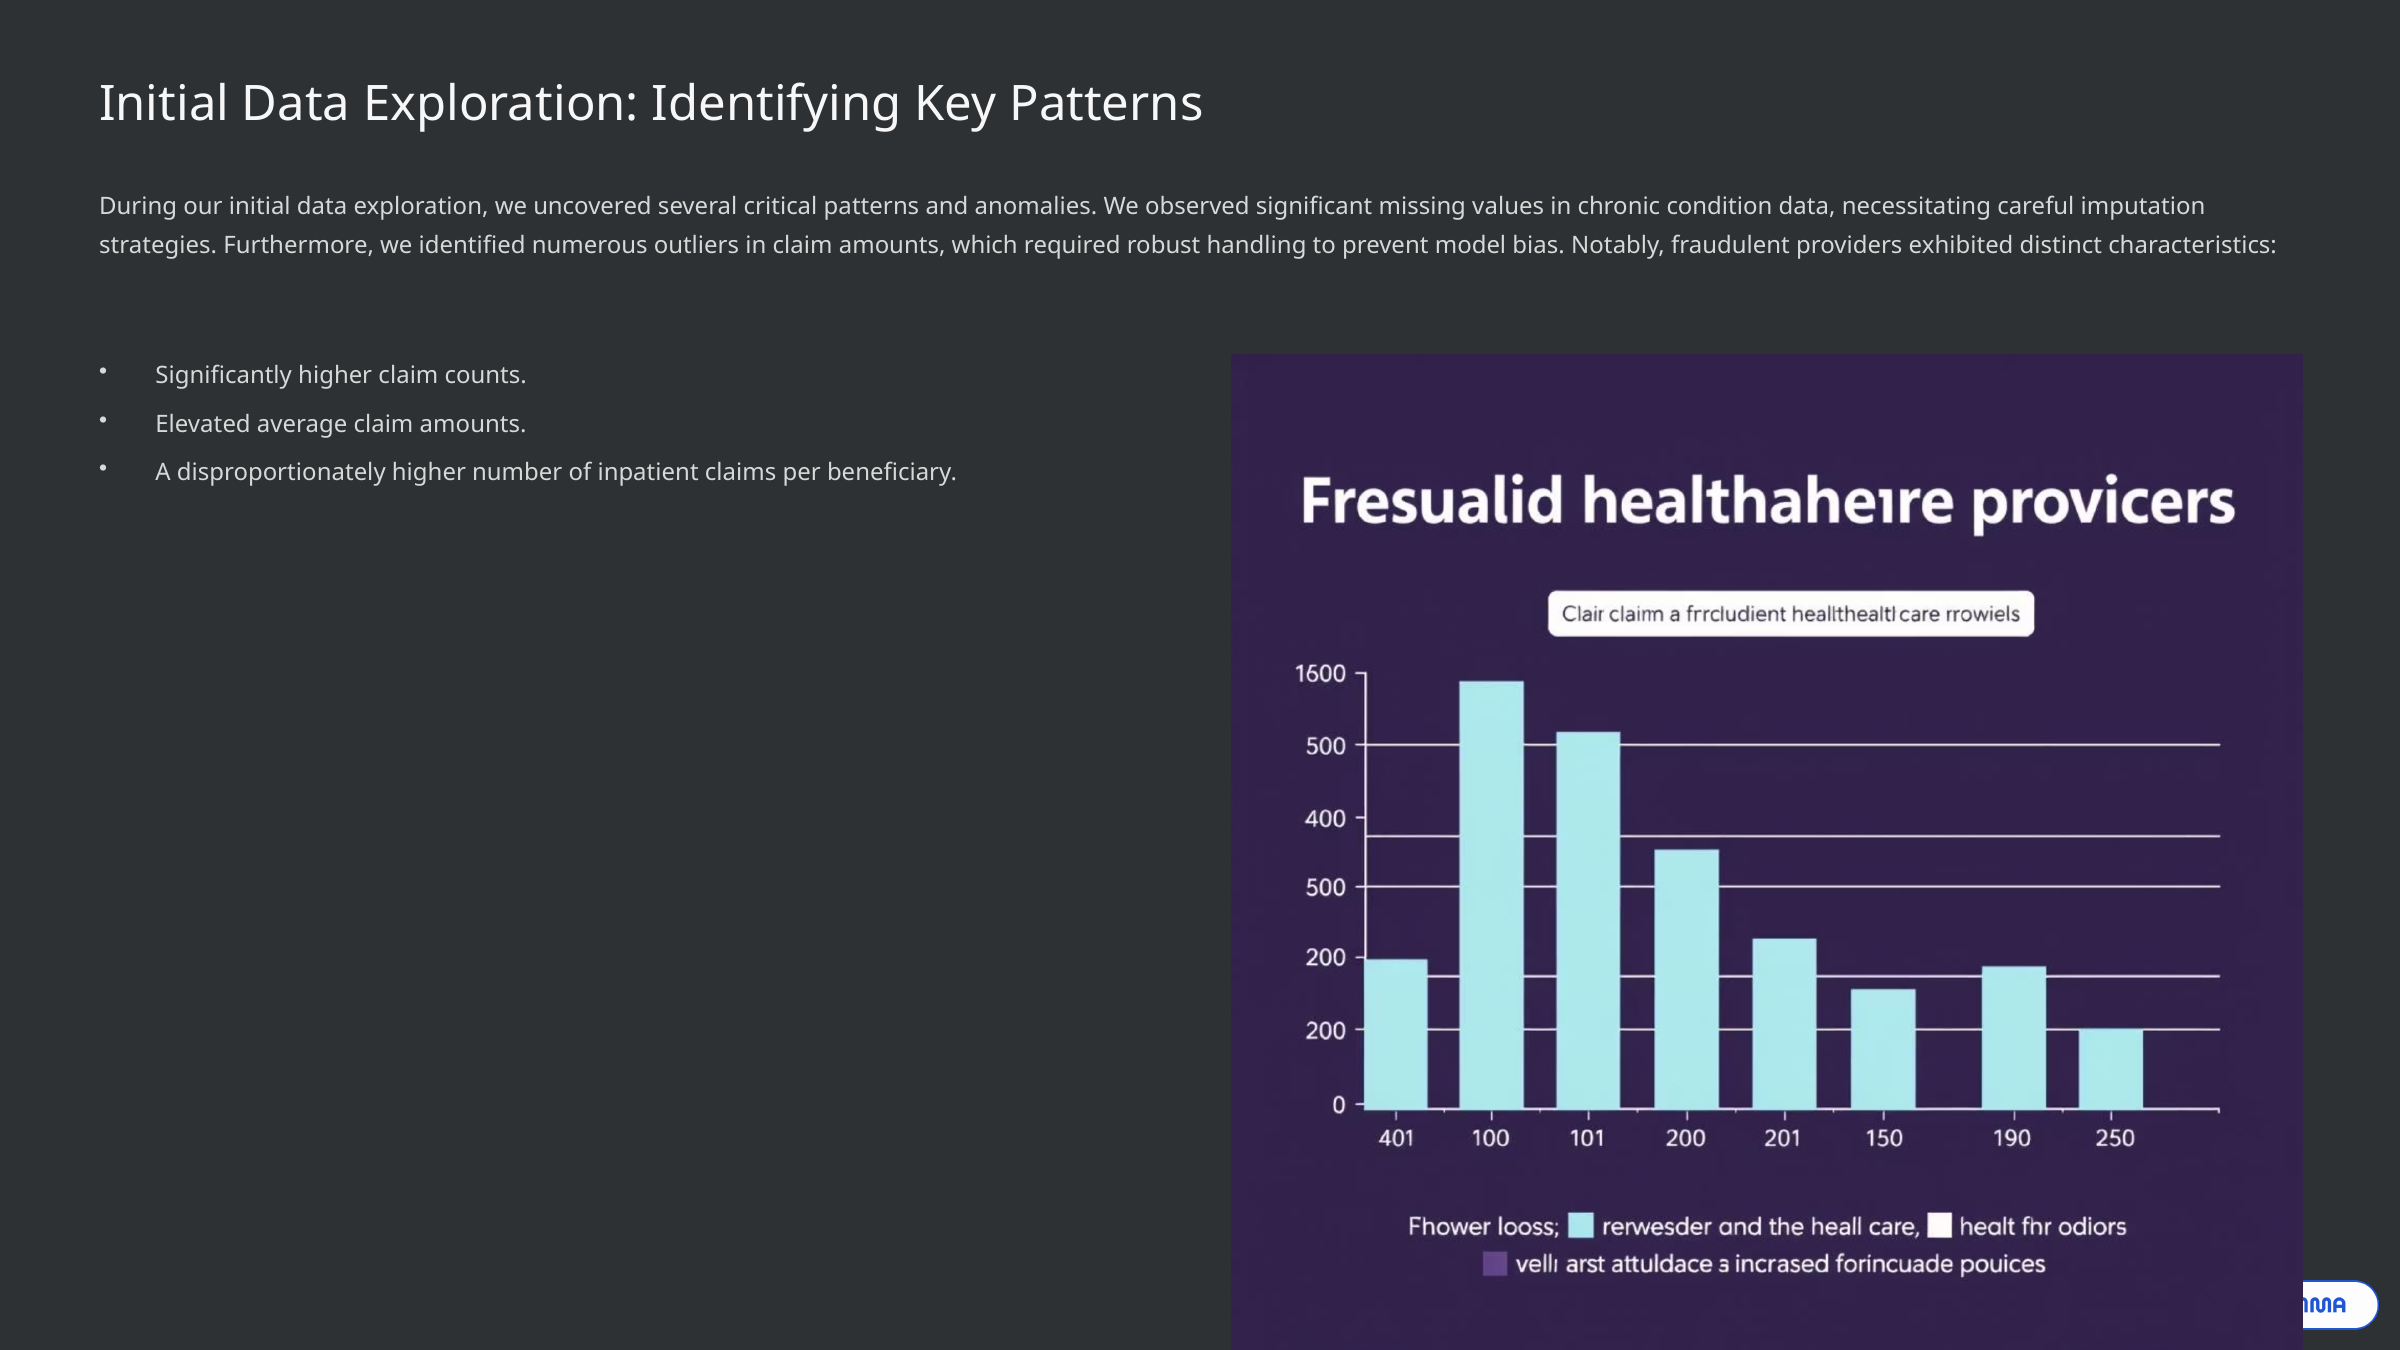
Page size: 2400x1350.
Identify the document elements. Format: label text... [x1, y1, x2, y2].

text_box During our initial data exploration, we uncovered several critical patterns and anomalies. We observed significant missing values in chronic condition data, necessitating careful imputation strategies. Furthermore, we identified numerous outliers in claim amounts, which required robust handling to prevent model bias. Notably, fraudulent providers exhibited distinct characteristics: [99, 179, 2301, 299]
text_box Elevated average claim amounts. [99, 397, 1170, 437]
picture [1231, 354, 2389, 1350]
text_box Initial Data Exploration: Identifying Key Patterns [99, 68, 1203, 131]
text_box Significantly higher claim counts. [99, 348, 1170, 389]
text_box A disproportionately higher number of inpatient claims per beneficiary. [99, 445, 1170, 486]
